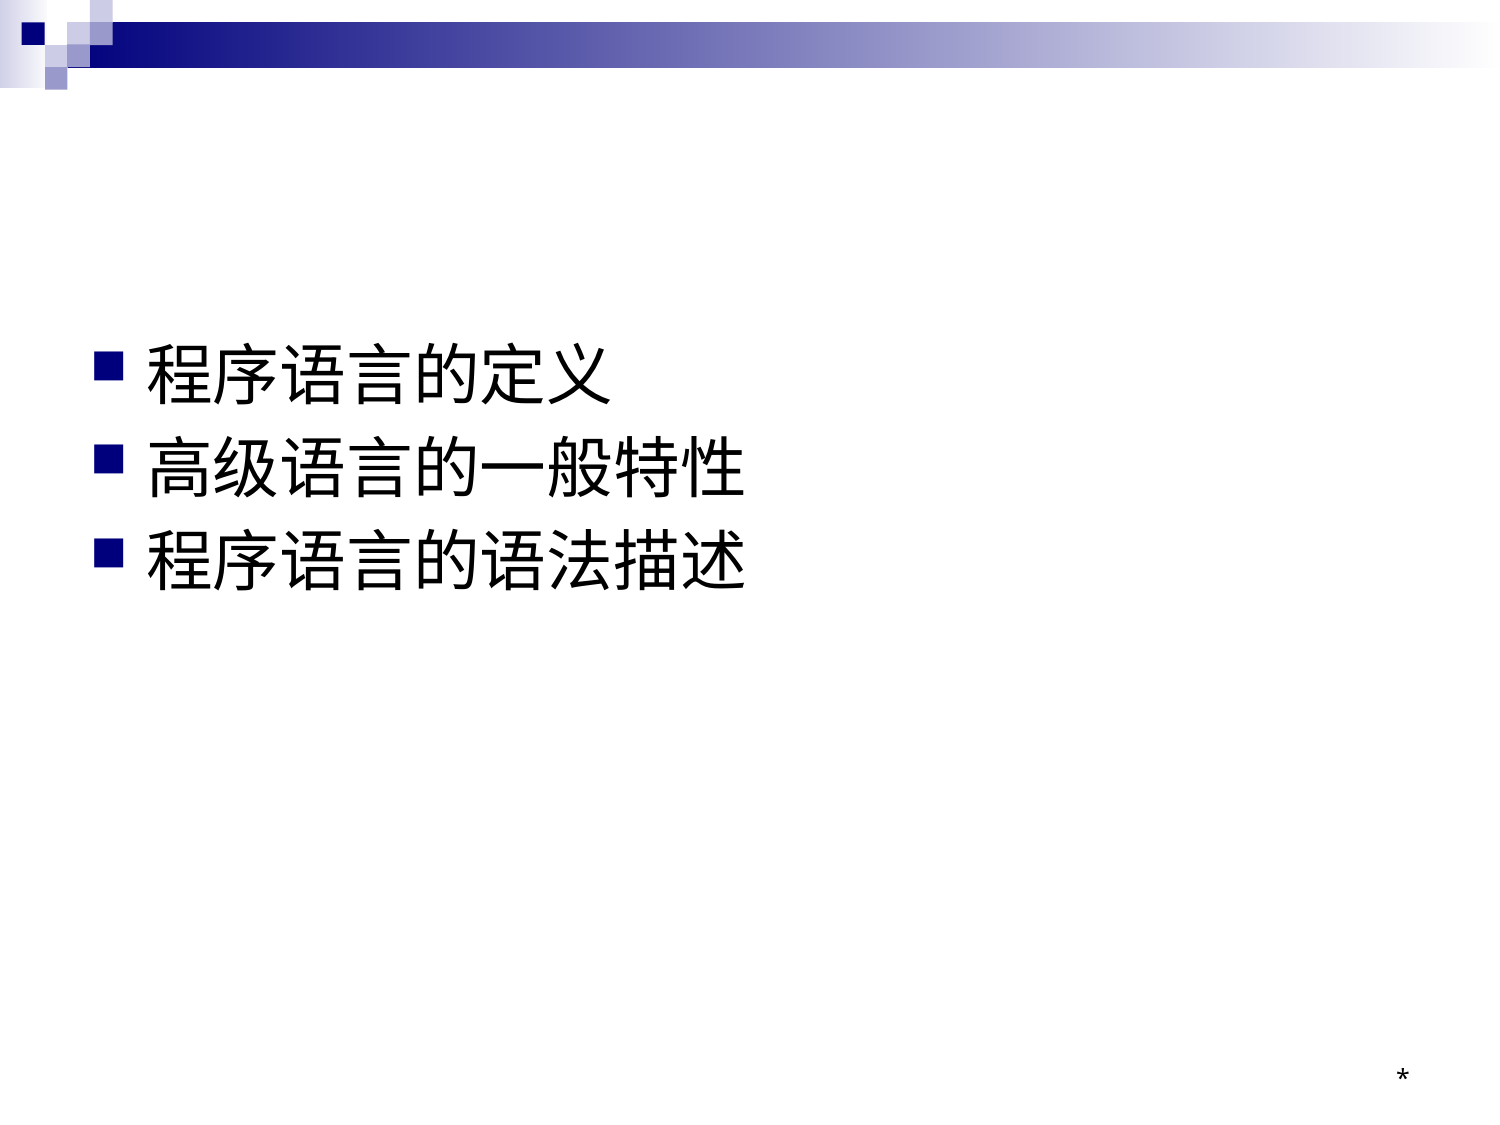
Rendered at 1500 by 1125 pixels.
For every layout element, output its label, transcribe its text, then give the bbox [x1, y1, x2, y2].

list 程序语言的定义 高级语言的一般特性 程序语言的语法描述 [74, 324, 1426, 963]
slide_number * [1074, 1025, 1425, 1100]
